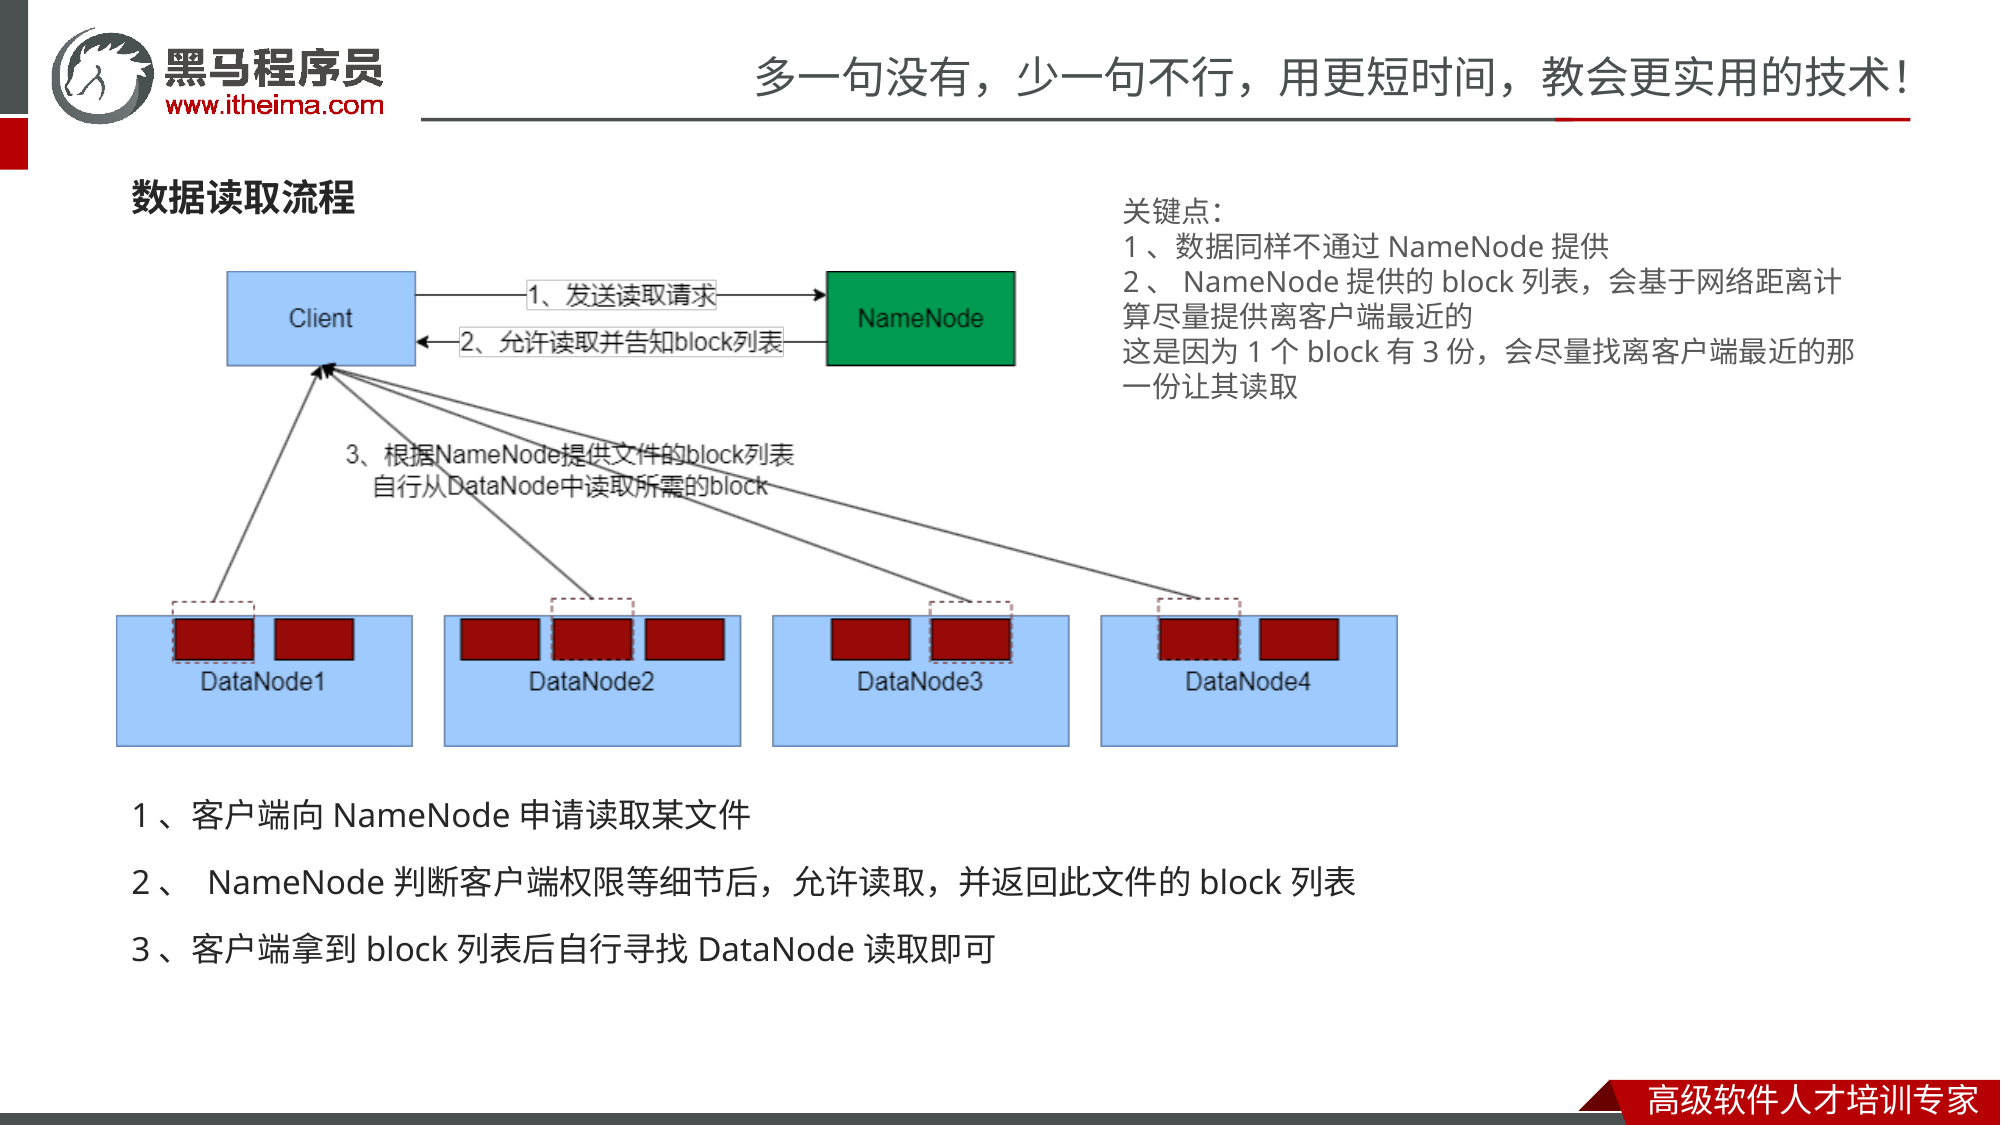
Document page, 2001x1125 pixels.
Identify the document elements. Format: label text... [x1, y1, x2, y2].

picture [50, 26, 384, 125]
list 数据读取流程 [116, 154, 1872, 239]
picture [116, 271, 1398, 747]
text_box 关键点： 1、数据同样不通过NameNode提供 2、NameNode提供的block列表，会基于网络距离计算尽量提供离客户端最近的 这是因为1个block有3份，会尽量找离客户端最近的那一份让其读取 [1108, 185, 1872, 495]
list 1、客户端向NameNode申请读取某文件 2、 NameNode判断客户端权限等细节后，允许读取，并返回此文件的block列表 3、客户端拿到block列表后自行寻找DataNode读取即可 [116, 767, 1398, 1010]
